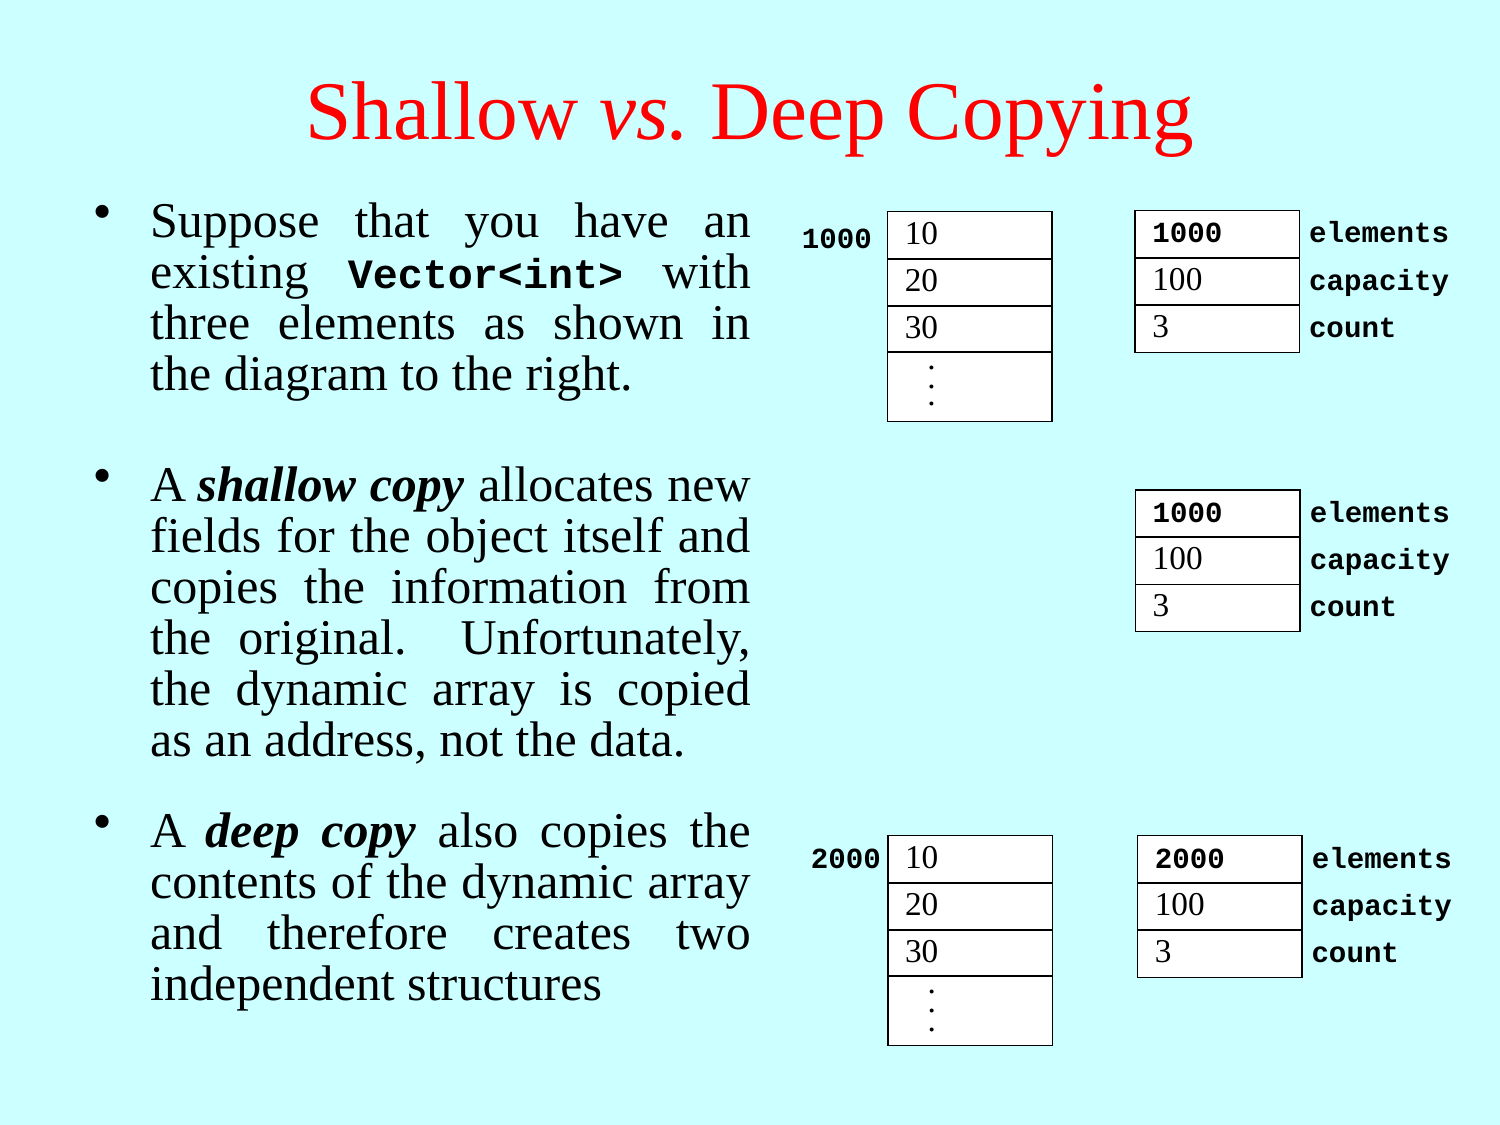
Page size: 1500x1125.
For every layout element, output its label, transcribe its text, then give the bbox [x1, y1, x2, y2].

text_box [1135, 485, 1466, 632]
title Shallow vs. Deep Copying [0, 12, 1500, 201]
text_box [795, 203, 1465, 422]
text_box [795, 827, 1468, 1047]
text_box Suppose that you have an existing Vector<int> with three elements as shown in the diagram to the right. A shallow copy allocates new fields for the object itself and copies the information from the original. Unfortunately, the dynamic array is copied as an address, not the data. A deep copy also copies the contents of the dynamic array and therefore creates two independent structures [79, 189, 766, 1050]
